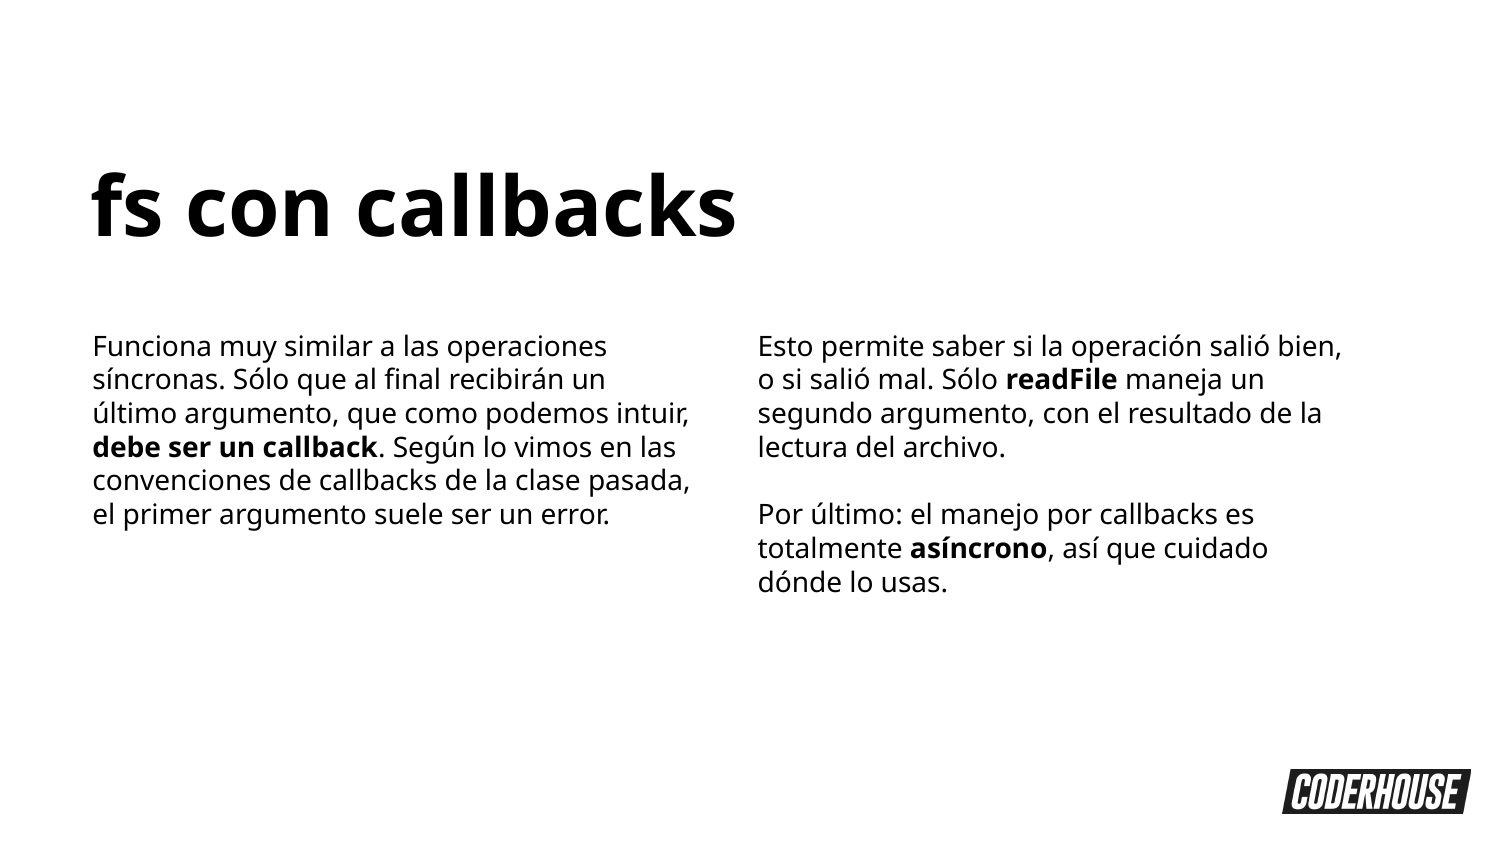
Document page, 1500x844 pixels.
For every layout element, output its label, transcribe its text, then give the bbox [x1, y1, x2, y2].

text_box fs con callbacks [74, 149, 1411, 270]
text_box Esto permite saber si la operación salió bien, o si salió mal. Sólo readFile maneja un segundo argumento, con el resultado de la lectura del archivo. Por último: el manejo por callbacks es totalmente asíncrono, así que cuidado dónde lo usas. [742, 312, 1372, 613]
text_box Funciona muy similar a las operaciones síncronas. Sólo que al final recibirán un último argumento, que como podemos intuir, debe ser un callback. Según lo vimos en las convenciones de callbacks de la clase pasada, el primer argumento suele ser un error. [77, 312, 707, 546]
picture [1281, 769, 1471, 814]
